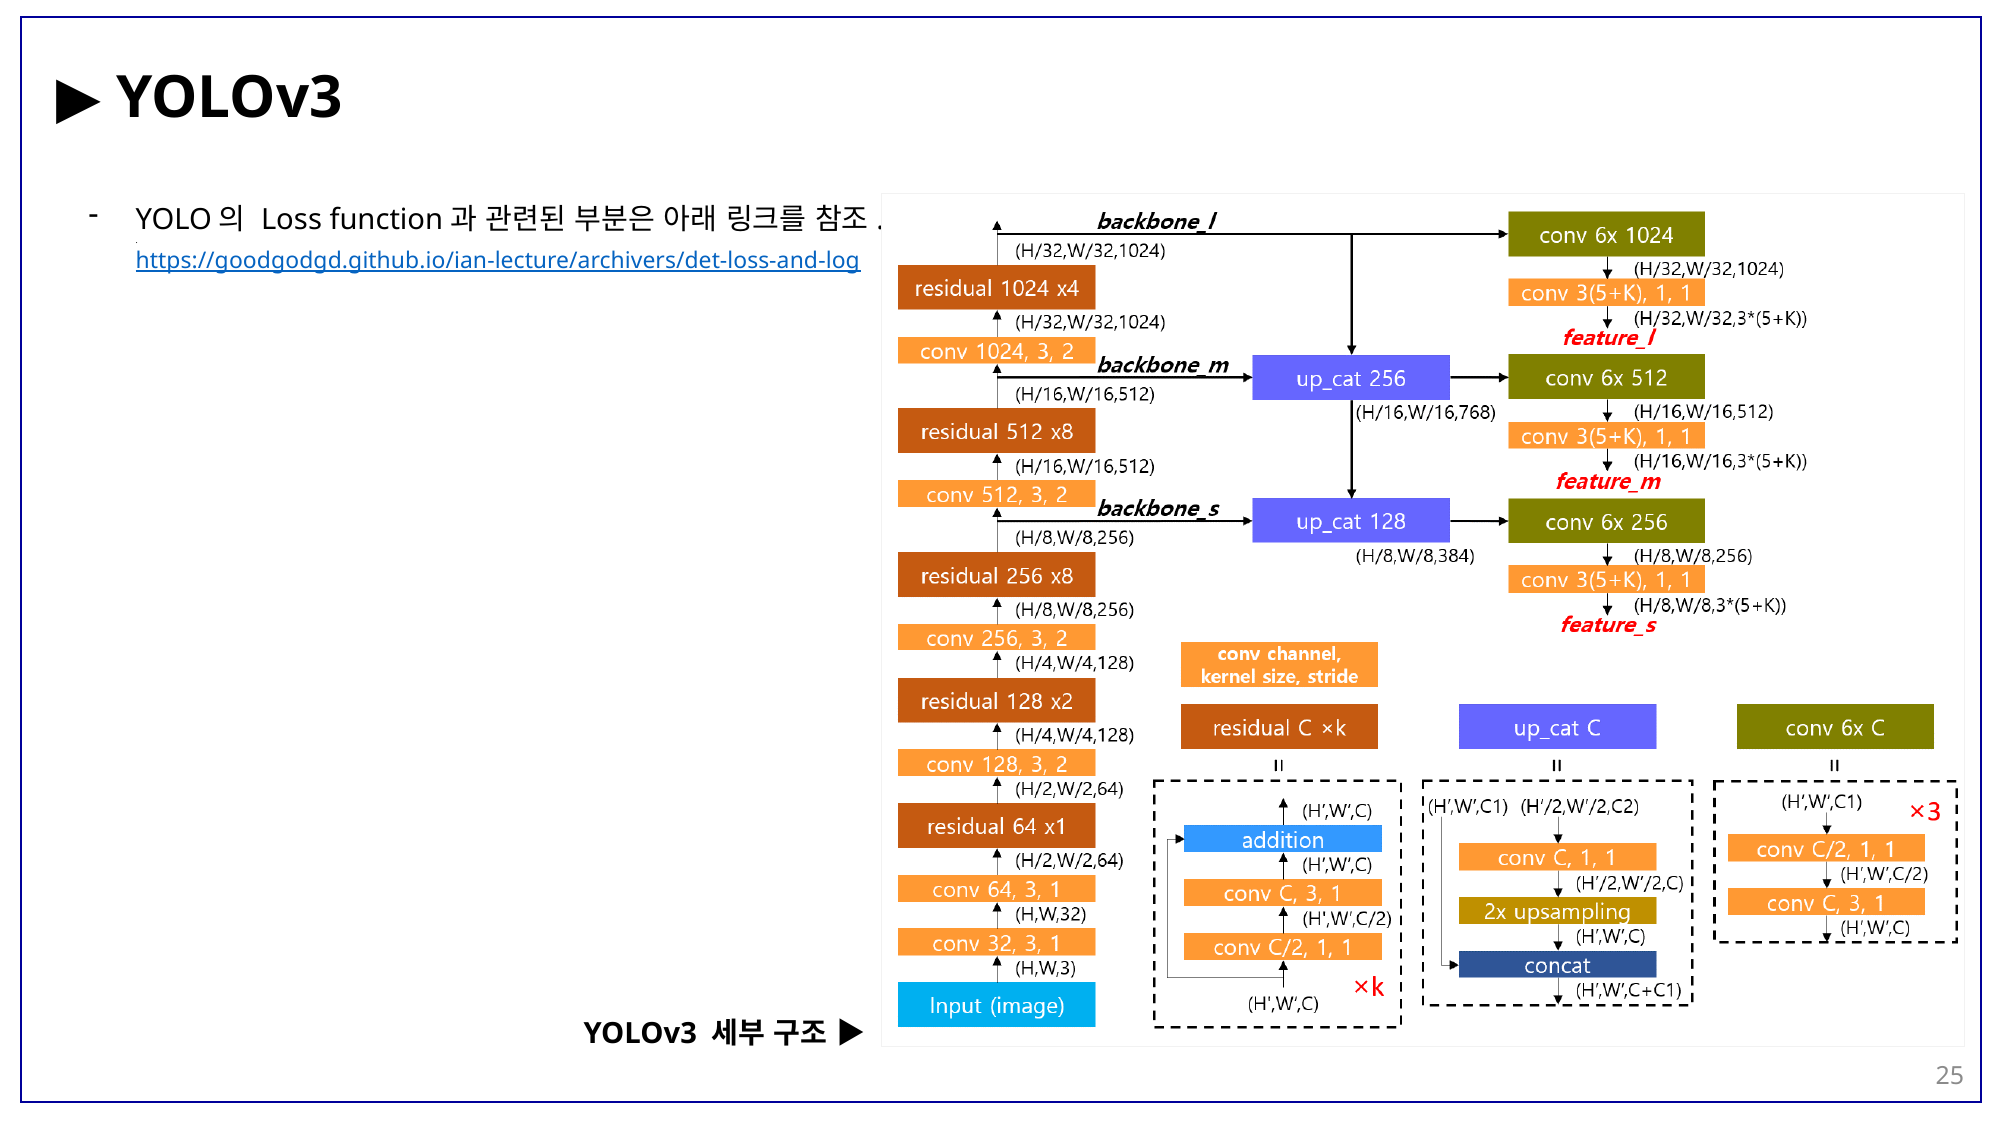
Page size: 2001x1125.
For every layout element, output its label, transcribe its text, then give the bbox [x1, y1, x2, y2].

picture [881, 193, 1965, 1047]
text_box ▶ YOLOv3 [41, 52, 1825, 137]
text_box YOLOv3 세부 구조 ▶ [568, 989, 903, 1057]
slide_number 25 [1529, 1103, 1980, 1107]
text_box YOLO의 Loss function과 관련된 부분은 아래 링크를 참조. . https://goodgodgd.github.io/ian-lecture/archivers/det-loss-and-log [73, 193, 881, 285]
text_box [20, 16, 1982, 1103]
